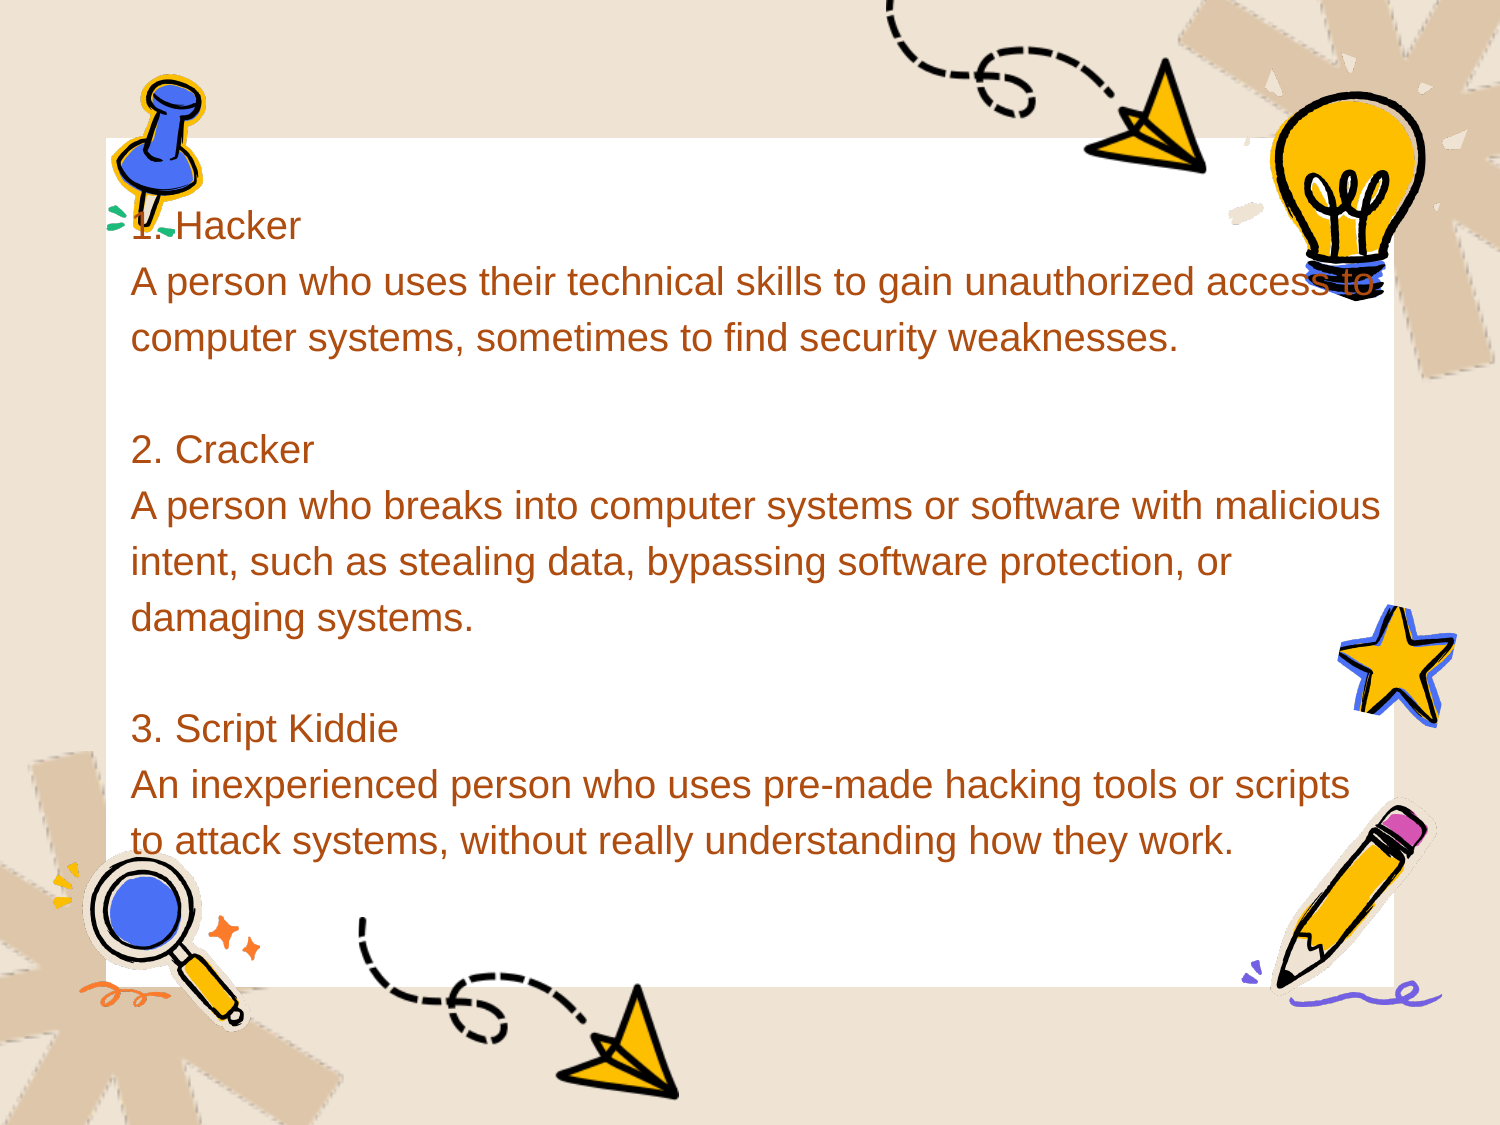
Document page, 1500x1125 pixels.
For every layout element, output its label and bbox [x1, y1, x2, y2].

text_box [1399, 606, 1461, 729]
text_box [358, 994, 679, 1101]
text_box [105, 137, 1395, 987]
text_box [52, 849, 261, 1032]
text_box [1207, 0, 1500, 384]
text_box [886, 0, 1207, 136]
text_box [1241, 796, 1443, 1009]
text_box [0, 751, 359, 1125]
text_box [106, 74, 207, 136]
text_box [1247, 32, 1478, 315]
